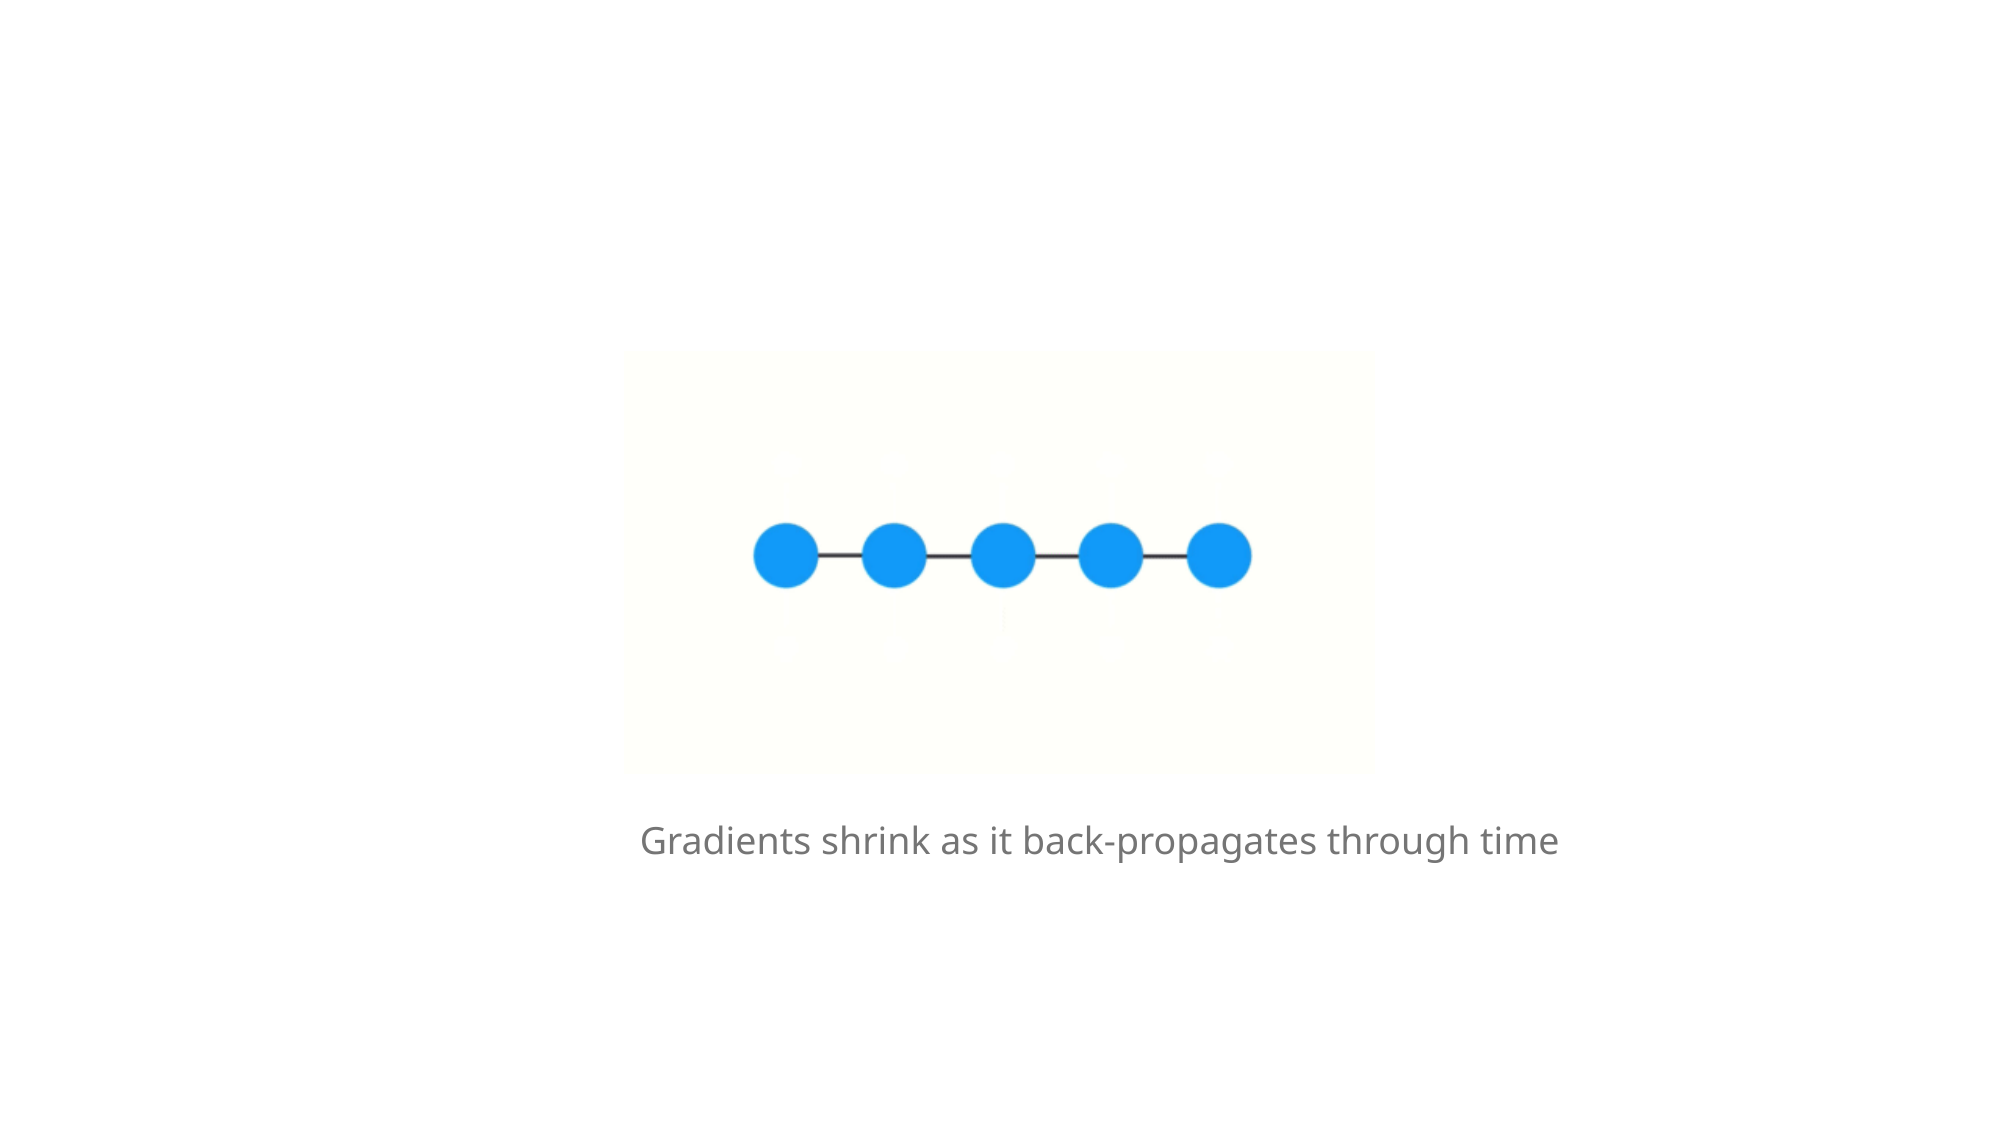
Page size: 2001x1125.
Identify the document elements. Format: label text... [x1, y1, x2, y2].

text_box Gradients shrink as it back-propagates through time [624, 809, 1625, 870]
picture [624, 351, 1375, 774]
